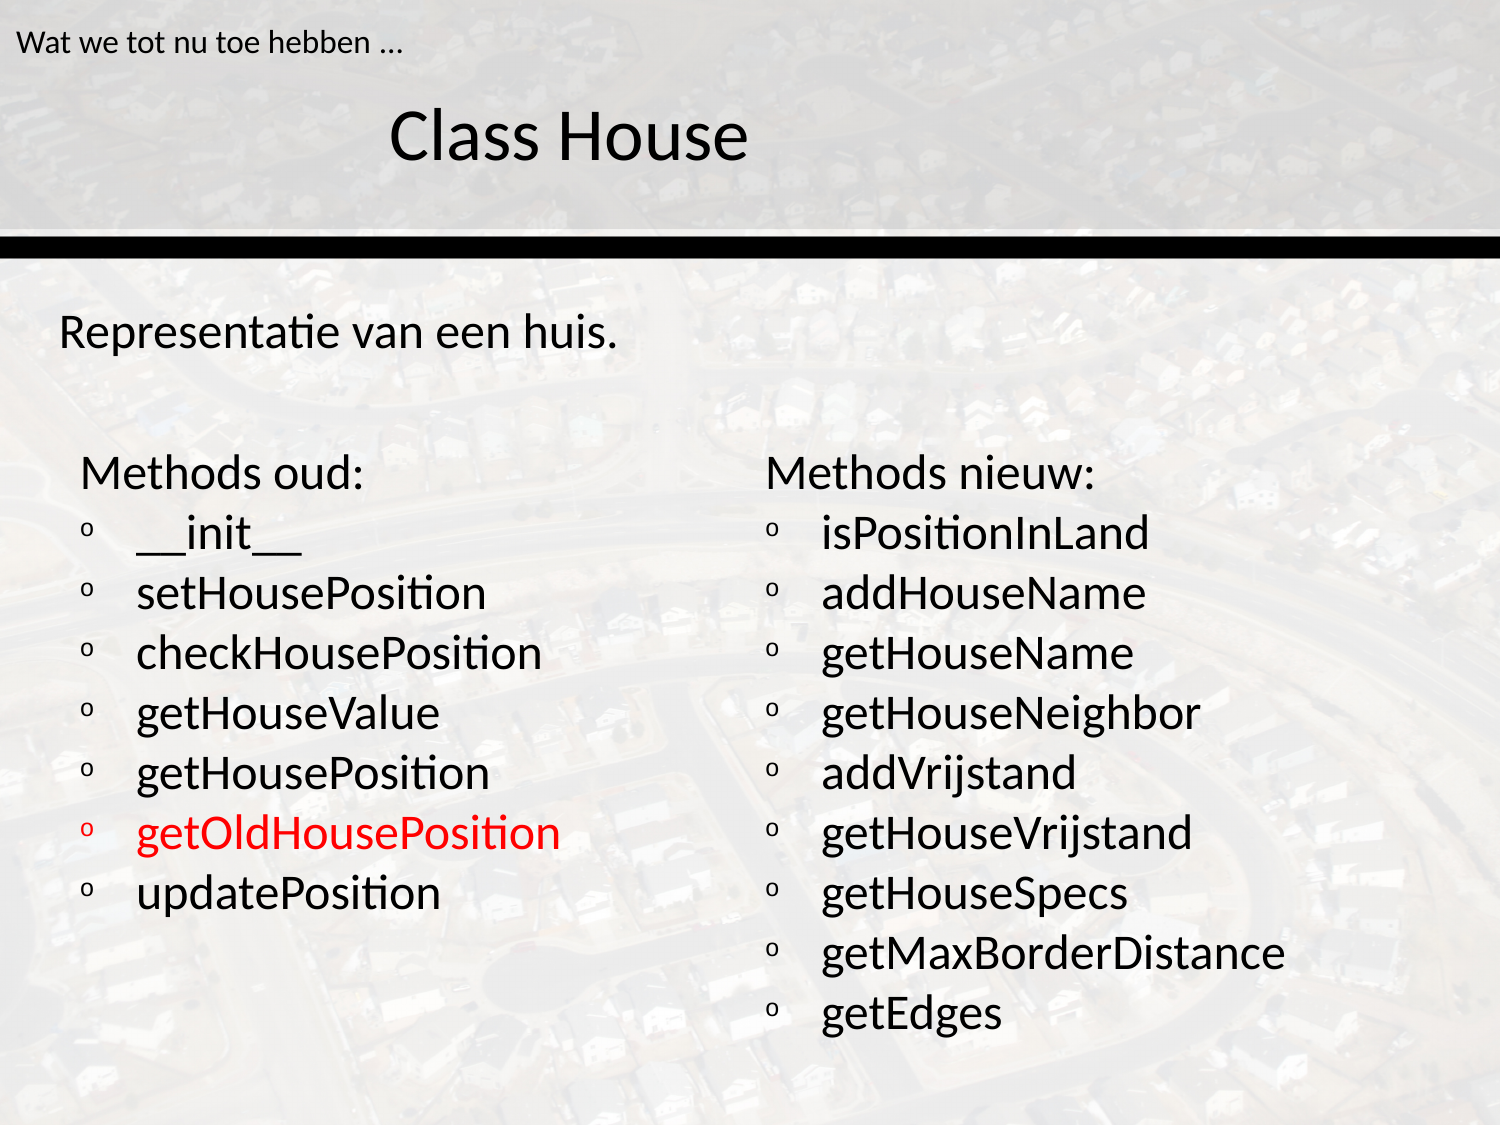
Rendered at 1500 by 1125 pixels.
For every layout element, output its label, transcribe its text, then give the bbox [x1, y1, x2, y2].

picture [0, 0, 1500, 1125]
text_box Class House [0, 78, 1140, 183]
text_box Representatie van een huis. [44, 290, 699, 366]
text_box Methods oud: __init__ setHousePosition checkHousePosition getHouseValue getHousePosition getOldHousePosition updatePosition [64, 432, 632, 928]
text_box Methods nieuw: isPositionInLand addHouseName getHouseName getHouseNeighbor addVrijstand getHouseVrijstand getHouseSpecs getMaxBorderDistance getEdges [750, 432, 1317, 1048]
title Wat we tot nu toe hebben ... [1, 1, 561, 78]
